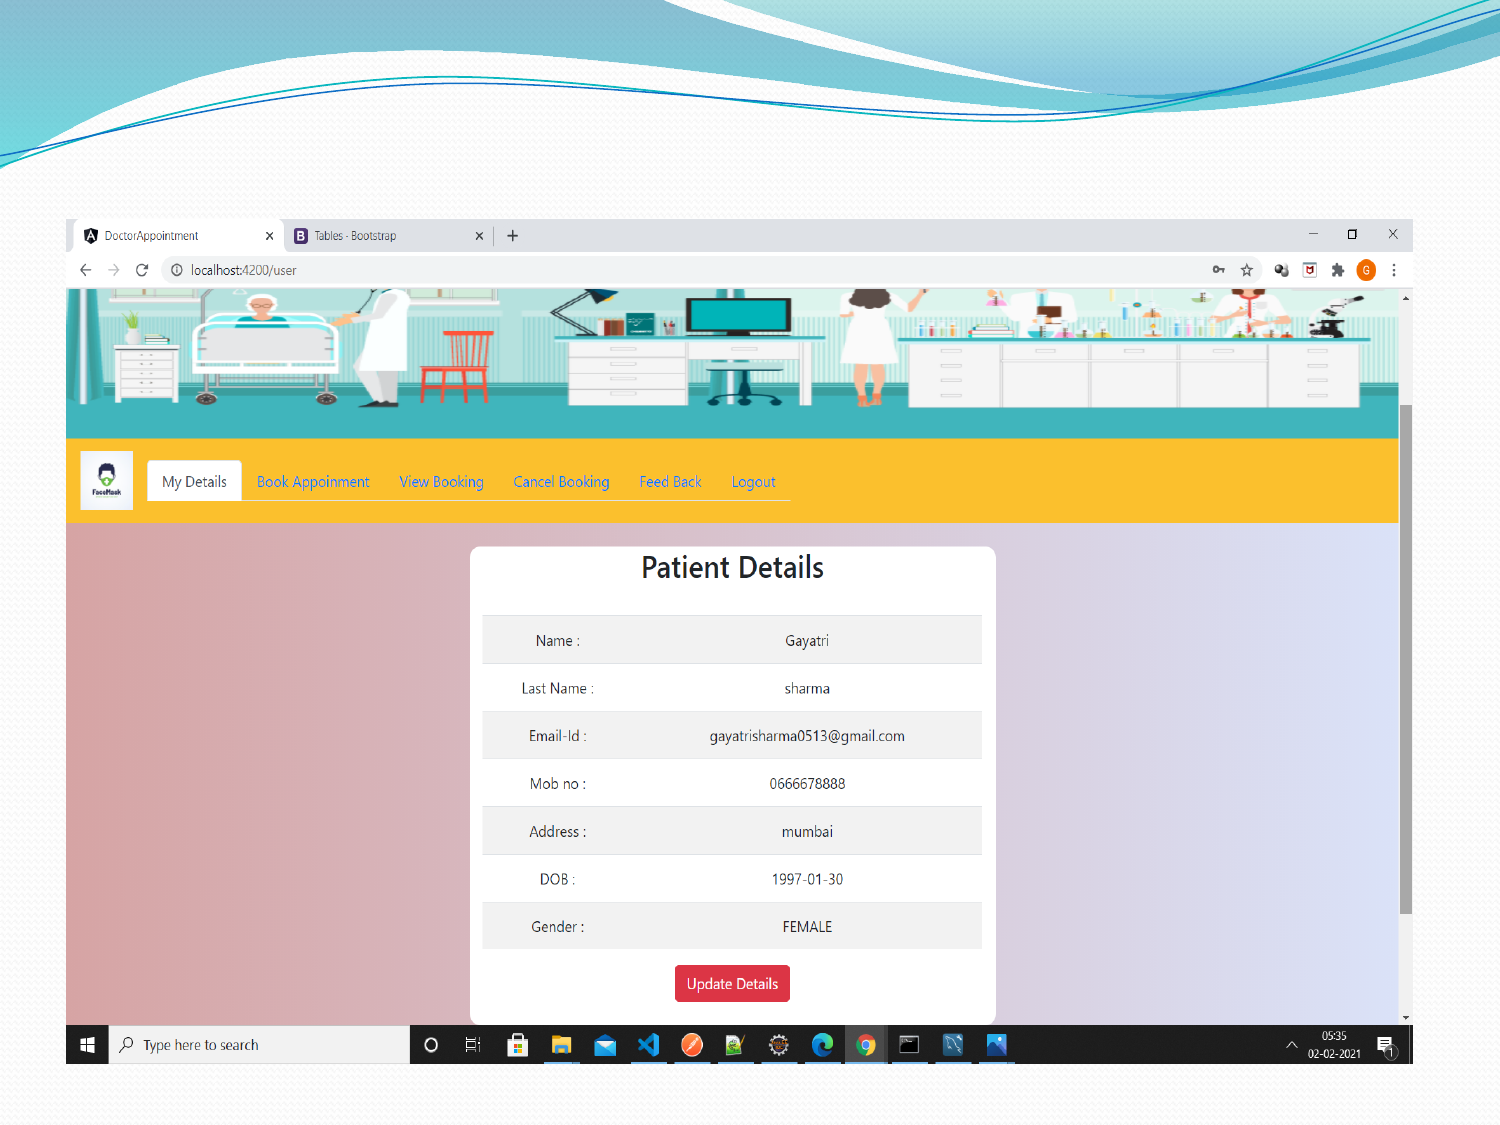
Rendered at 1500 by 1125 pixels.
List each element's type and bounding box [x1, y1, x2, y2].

picture [65, 219, 1414, 1064]
